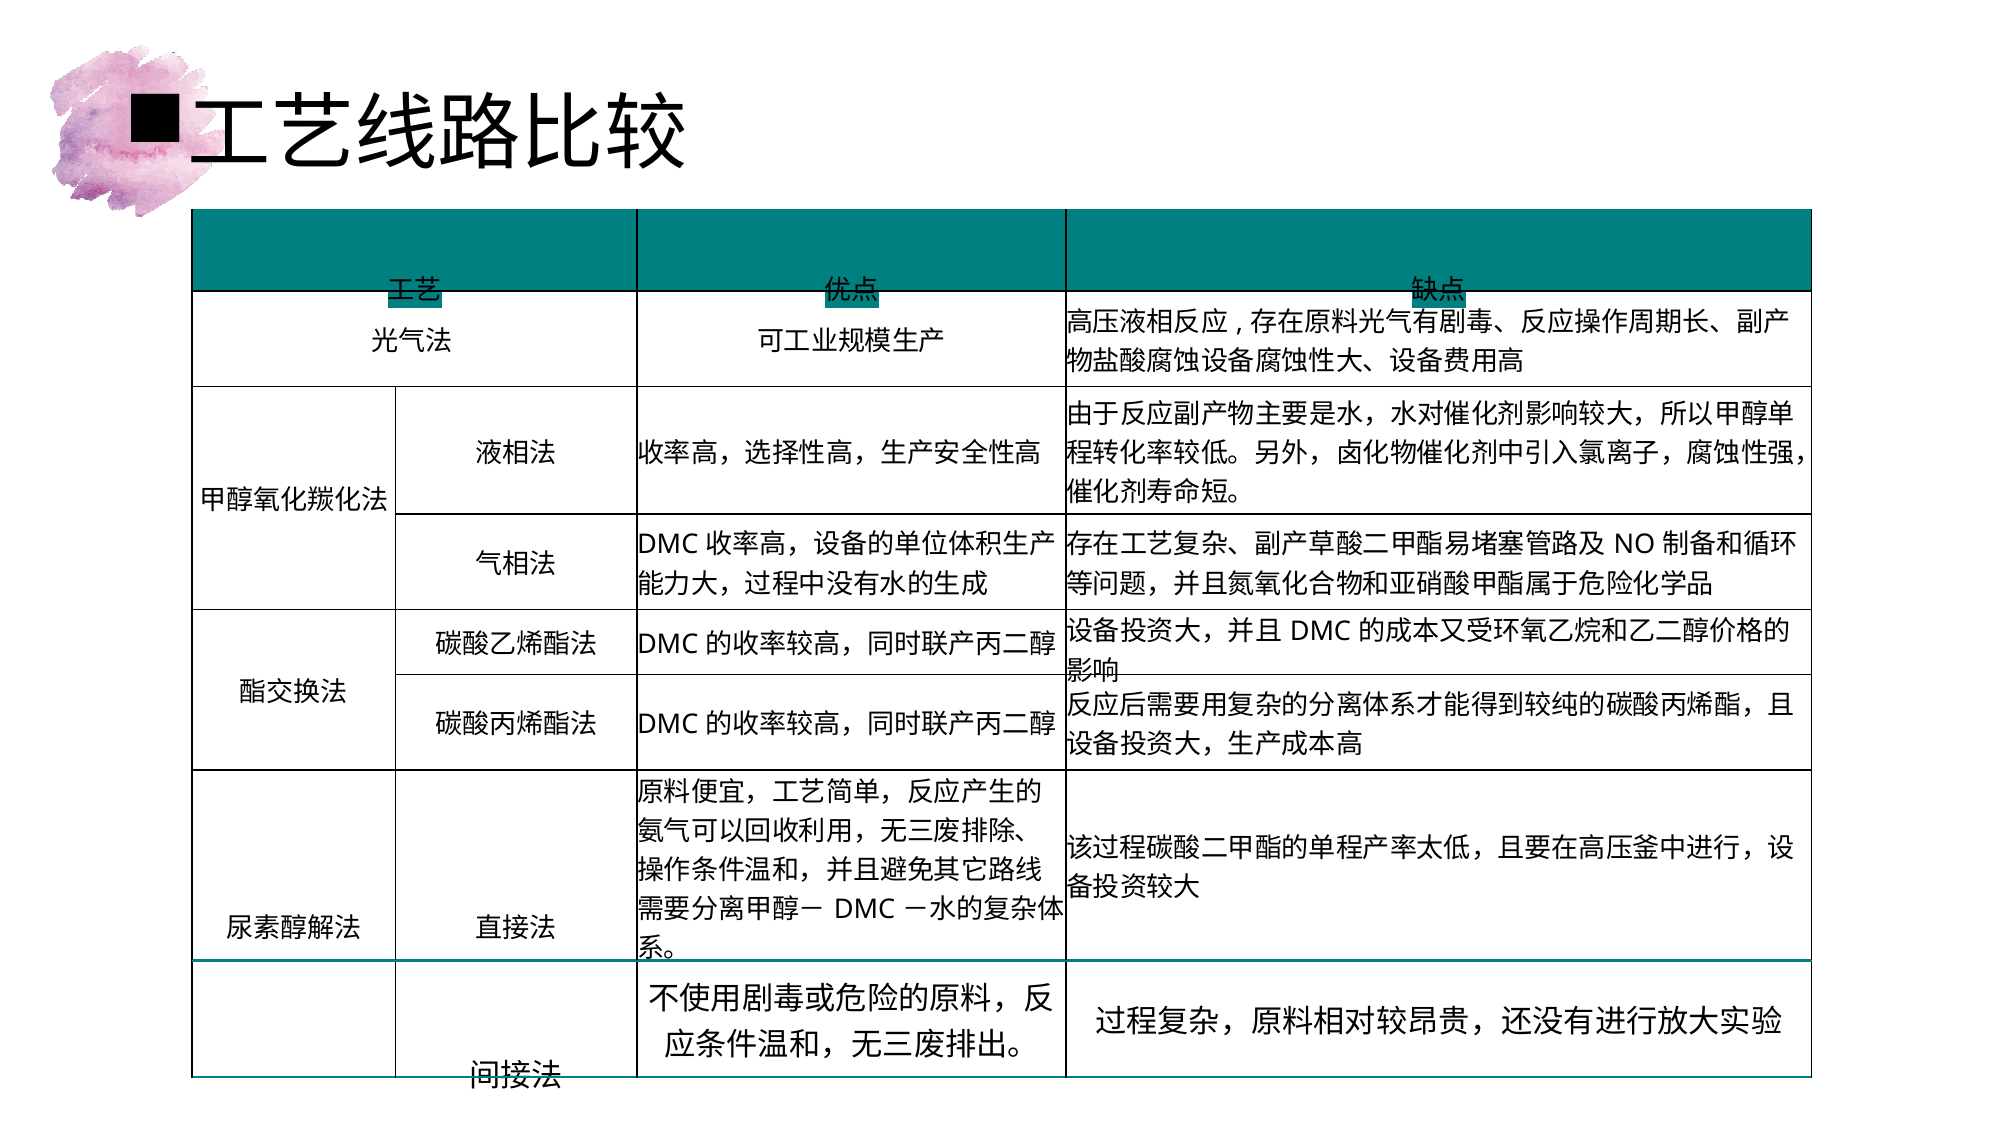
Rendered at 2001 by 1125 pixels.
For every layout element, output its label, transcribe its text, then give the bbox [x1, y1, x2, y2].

table_cell 光气法 [193, 292, 636, 386]
table_cell 反应后需要用复杂的分离体系才能得到较纯的碳酸丙烯酯，且设备投资大，生产成本高 [1067, 675, 1811, 769]
table_cell DMC的收率较高，同时联产丙二醇 [638, 675, 1065, 769]
table_cell 设备投资大，并且DMC的成本又受环氧乙烷和乙二醇价格的影响 [1067, 610, 1811, 674]
table_cell 直接法 [396, 771, 636, 960]
table_header 过程复杂，原料相对较昂贵，还没有进行放大实验 [1067, 962, 1811, 1076]
table_header [193, 962, 395, 1076]
table_cell 收率高，选择性高，生产安全性高 [638, 387, 1065, 513]
table_cell 液相法 [396, 387, 636, 513]
text_box 工艺线路比较 [229, 71, 754, 187]
picture [50, 45, 229, 217]
table_cell 酯交换法 [193, 610, 395, 769]
table_cell 碳酸丙烯酯法 [396, 675, 636, 769]
table_cell DMC的收率较高，同时联产丙二醇 [638, 610, 1065, 674]
table_header 间接法 [396, 962, 636, 1076]
table_cell DMC收率高，设备的单位体积生产能力大，过程中没有水的生成 [638, 515, 1065, 609]
table_cell 存在工艺复杂、副产草酸二甲酯易堵塞管路及NO制备和循环等问题，并且氮氧化合物和亚硝酸甲酯属于危险化学品 [1067, 515, 1811, 609]
table_cell 原料便宜，工艺简单，反应产生的氨气可以回收利用，无三废排除、操作条件温和，并且避免其它路线需要分离甲醇－DMC－水的复杂体系。 [638, 771, 1065, 960]
table_cell 由于反应副产物主要是水，水对催化剂影响较大，所以甲醇单程转化率较低。另外，卤化物催化剂中引入氯离子，腐蚀性强，催化剂寿命短。 [1067, 387, 1811, 513]
table_header 缺点 [1067, 211, 1811, 290]
table_cell 气相法 [396, 515, 636, 609]
table_cell 碳酸乙烯酯法 [396, 610, 636, 674]
table_header 优点 [638, 211, 1065, 290]
table_cell 该过程碳酸二甲酯的单程产率太低，且要在高压釜中进行，设备投资较大 [1067, 771, 1811, 960]
table_cell 尿素醇解法 [193, 771, 395, 960]
table_cell 可工业规模生产 [638, 292, 1065, 386]
table_cell 高压液相反应,存在原料光气有剧毒、反应操作周期长、副产物盐酸腐蚀设备腐蚀性大、设备费用高 [1067, 292, 1811, 386]
table_header 工艺 [193, 211, 636, 290]
table_cell 甲醇氧化羰化法 [193, 387, 395, 609]
table_header 不使用剧毒或危险的原料，反应条件温和，无三废排出。 [638, 962, 1065, 1076]
